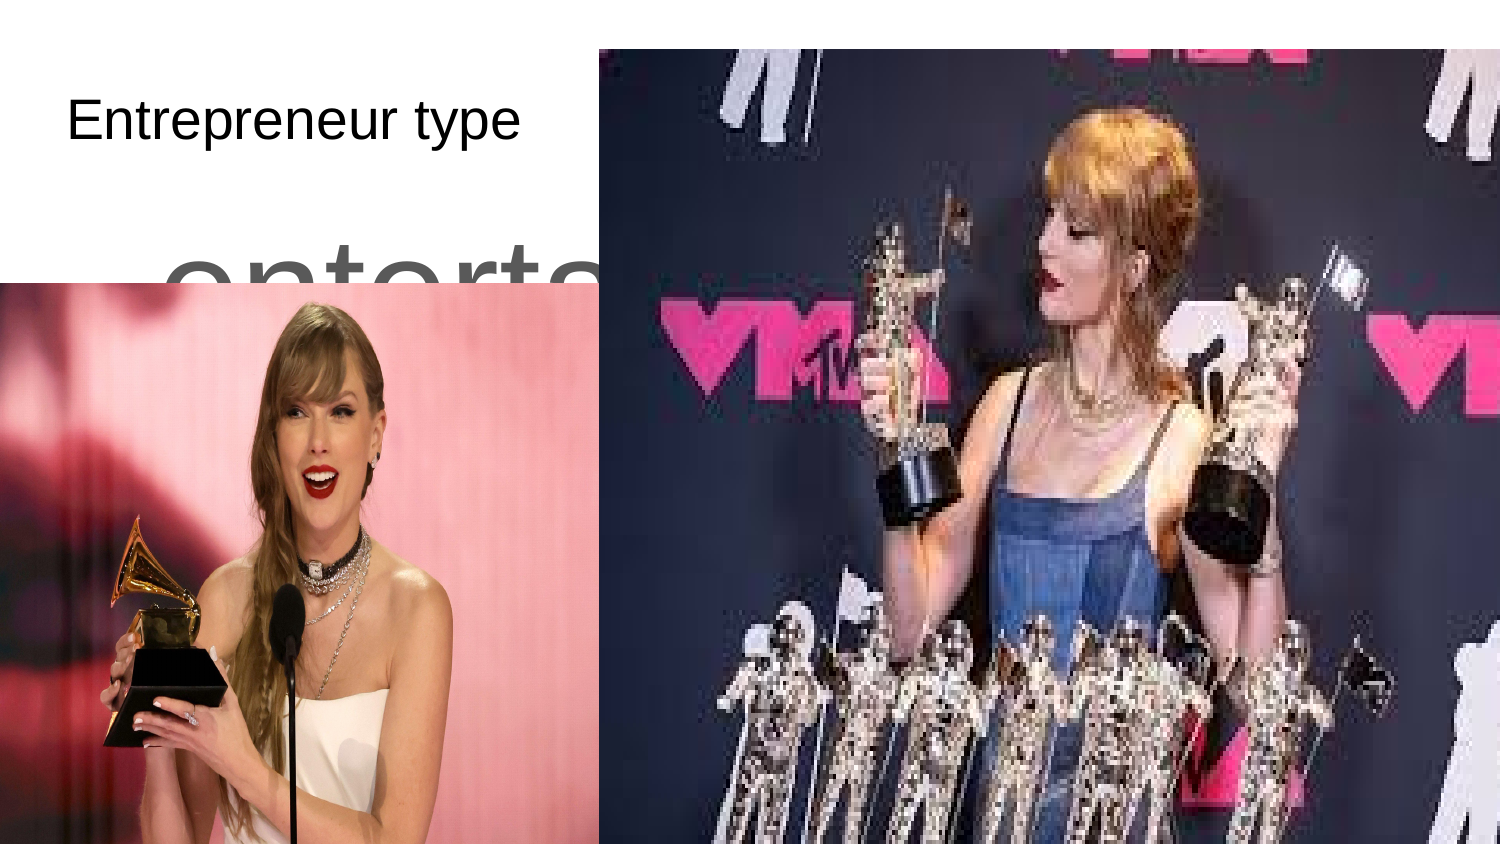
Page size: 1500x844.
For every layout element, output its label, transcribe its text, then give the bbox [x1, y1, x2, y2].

title Entrepreneur type [51, 72, 594, 166]
picture [0, 49, 1500, 844]
list - entertainer [51, 166, 594, 281]
